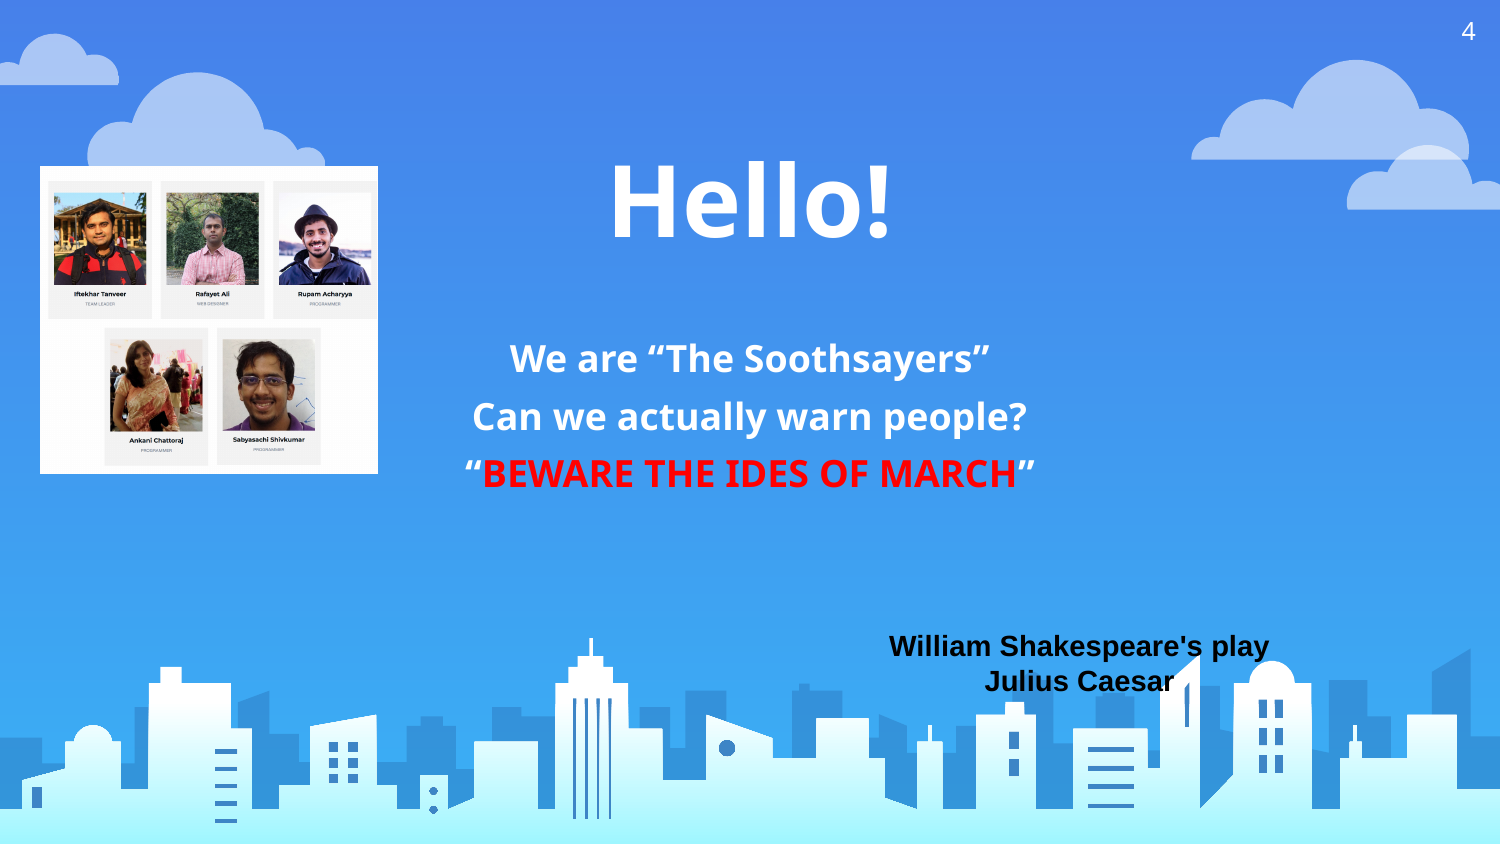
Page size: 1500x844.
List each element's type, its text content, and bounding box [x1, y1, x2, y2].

title Hello! [209, 139, 1291, 256]
subtitle We are “The Soothsayers” Can we actually warn people? “BEWARE THE IDES OF MARCH” [209, 320, 1291, 566]
picture [40, 166, 378, 475]
slide_number 4 [1400, 0, 1491, 65]
text_box William Shakespeare's play Julius Caesar [872, 611, 1288, 721]
